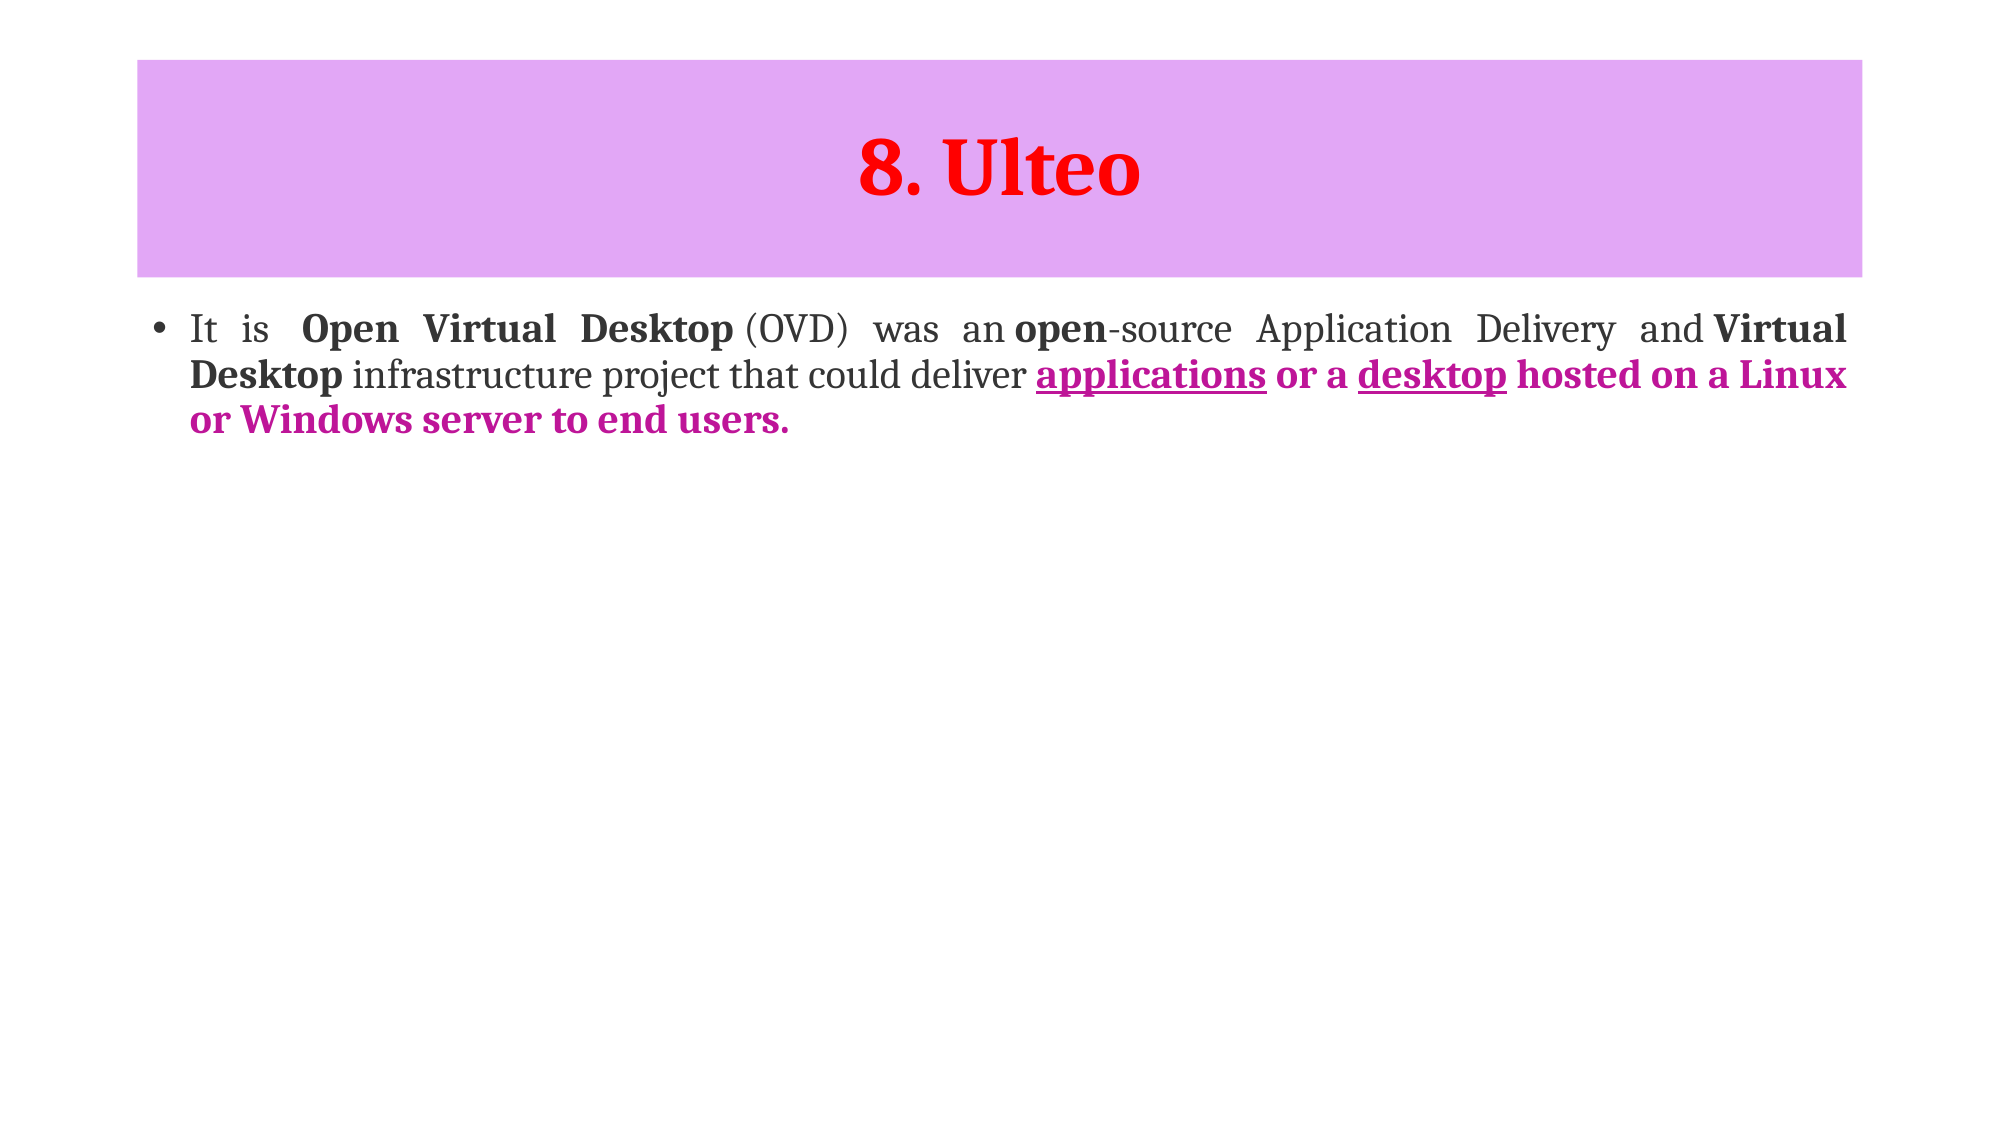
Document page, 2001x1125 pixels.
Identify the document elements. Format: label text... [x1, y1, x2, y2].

list It is Open Virtual Desktop (OVD) was an open-source Application Delivery and Virtual Desktop infrastructure project that could deliver applications or a desktop hosted on a Linux or Windows server to end users. [137, 299, 1863, 1014]
title 8. Ulteo [137, 59, 1863, 278]
